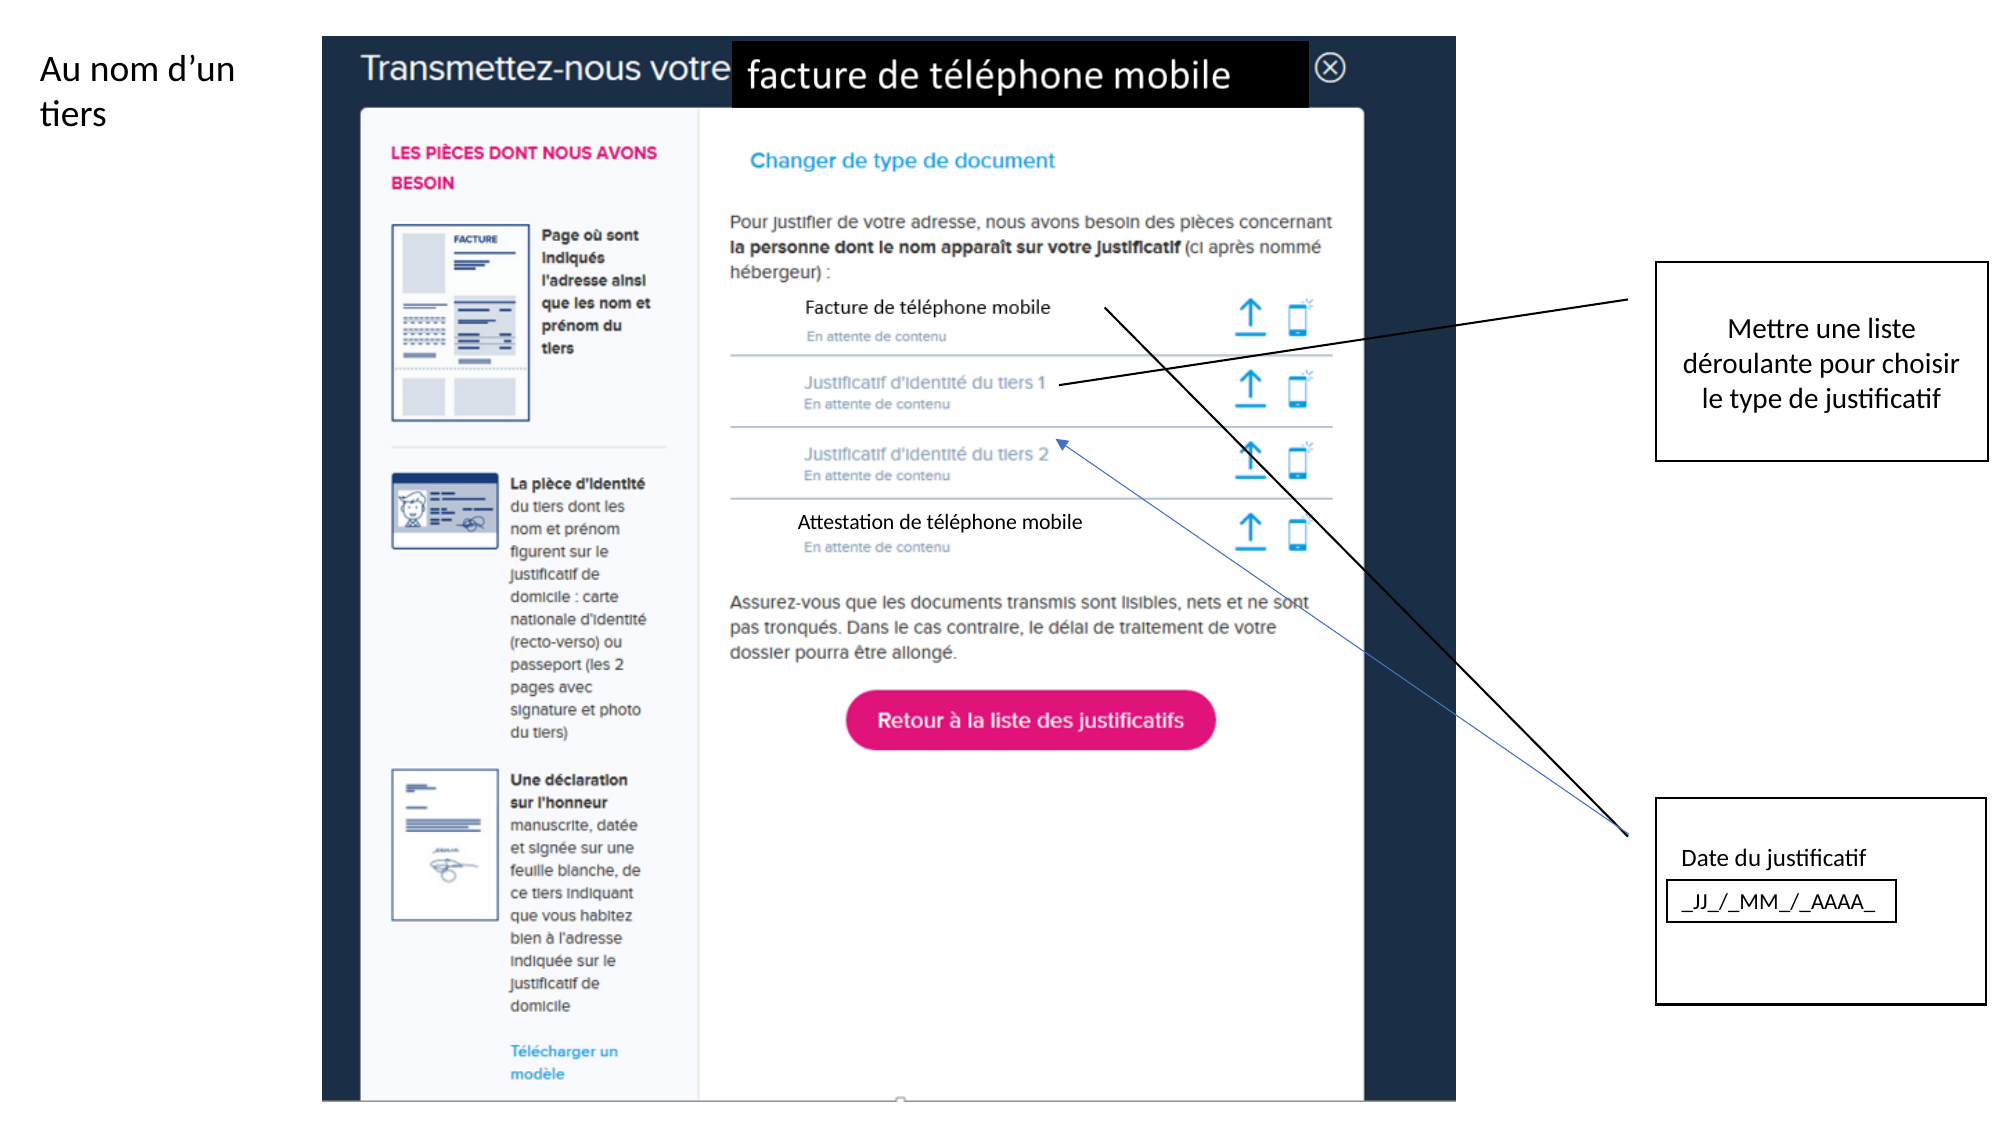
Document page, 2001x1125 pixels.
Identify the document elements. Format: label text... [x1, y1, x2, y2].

text_box Mettre une liste déroulante pour choisir le type de justificatif [1655, 261, 1989, 462]
text_box [1655, 797, 1987, 1006]
picture [322, 36, 1456, 1102]
text_box Mettre une liste déroulante pour choisir le type de justificatif [1456, 298, 1629, 327]
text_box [1055, 438, 1629, 835]
text_box Au nom d’un tiers [25, 36, 272, 142]
